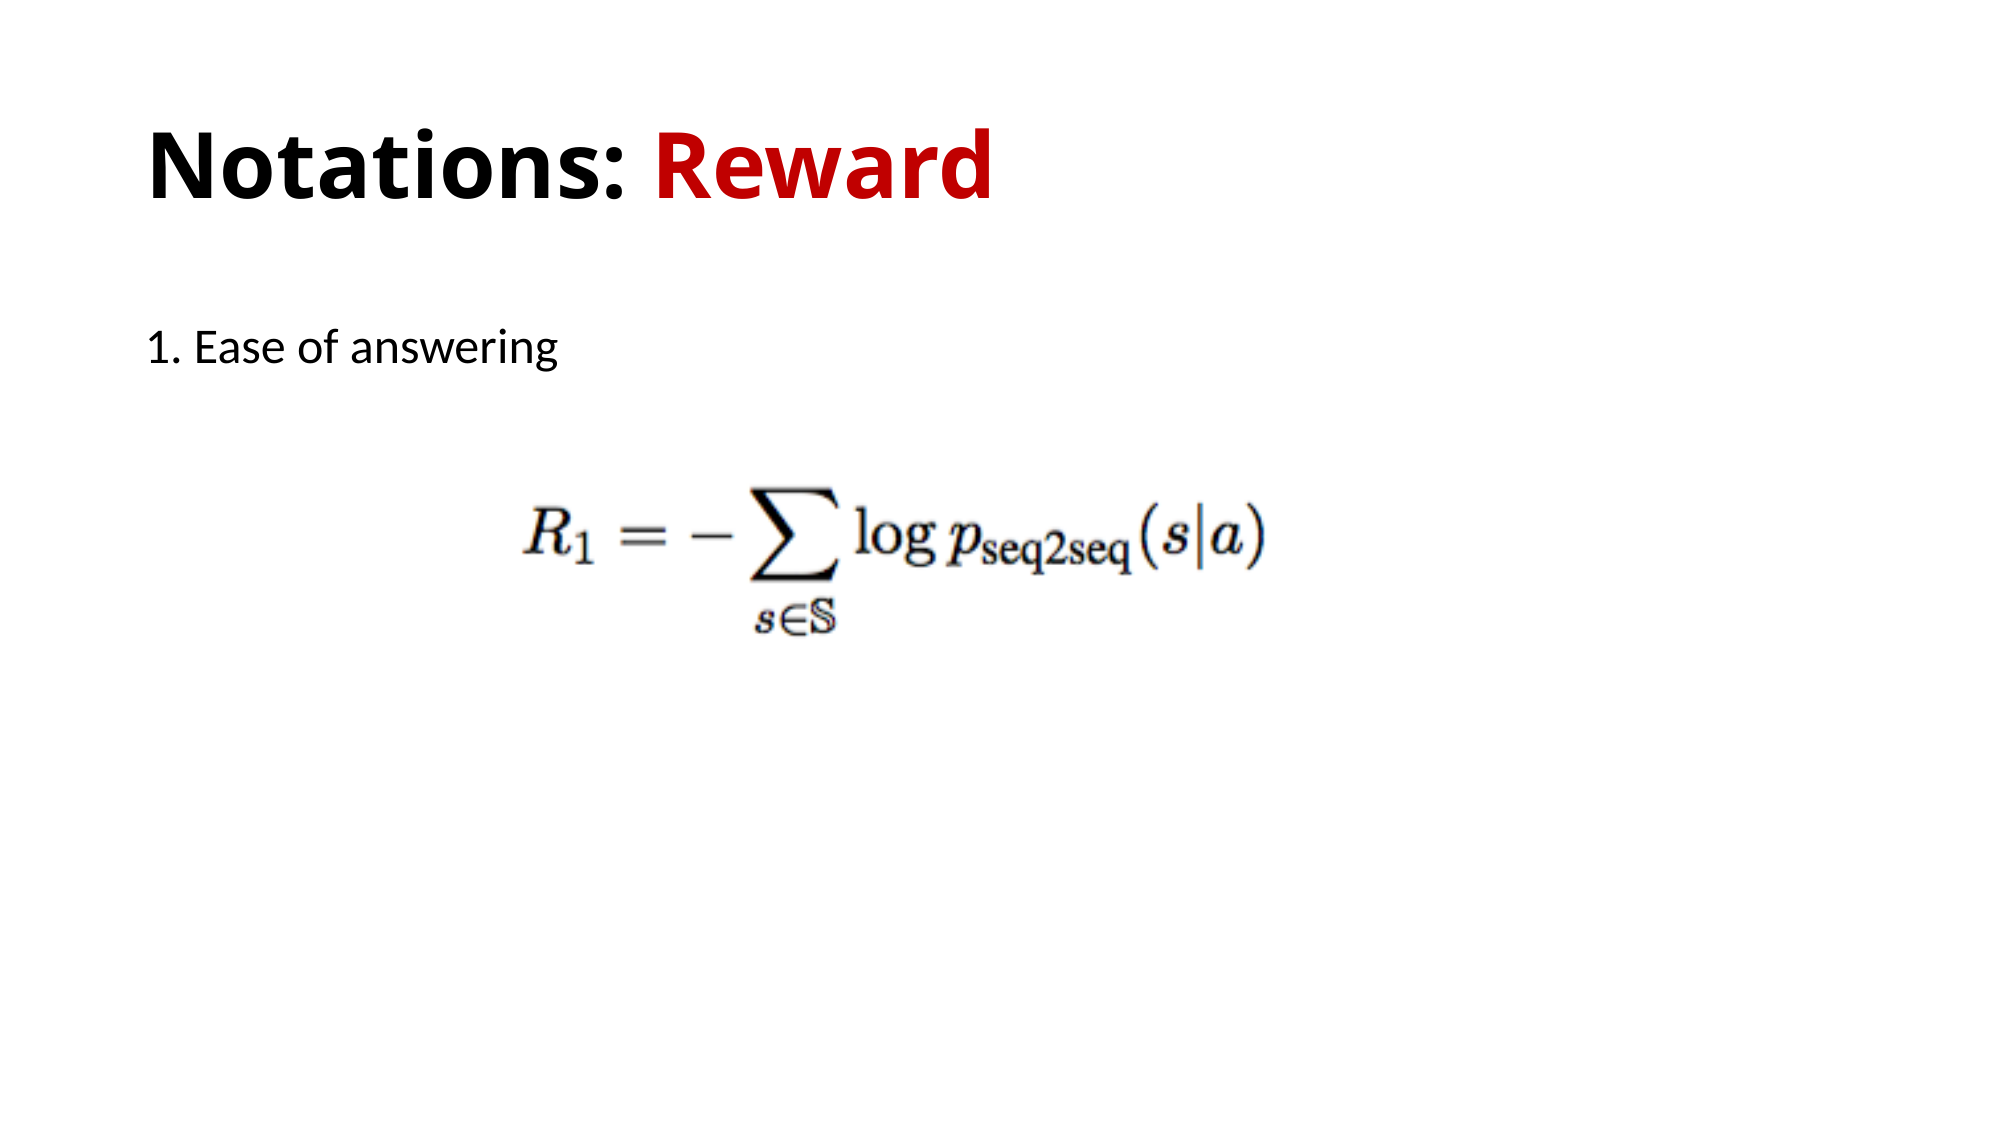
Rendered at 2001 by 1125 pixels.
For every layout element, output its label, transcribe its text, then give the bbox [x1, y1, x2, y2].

picture [489, 467, 1291, 655]
text_box 1. Ease of answering [130, 305, 921, 381]
text_box Notations: Reward [130, 32, 1853, 306]
